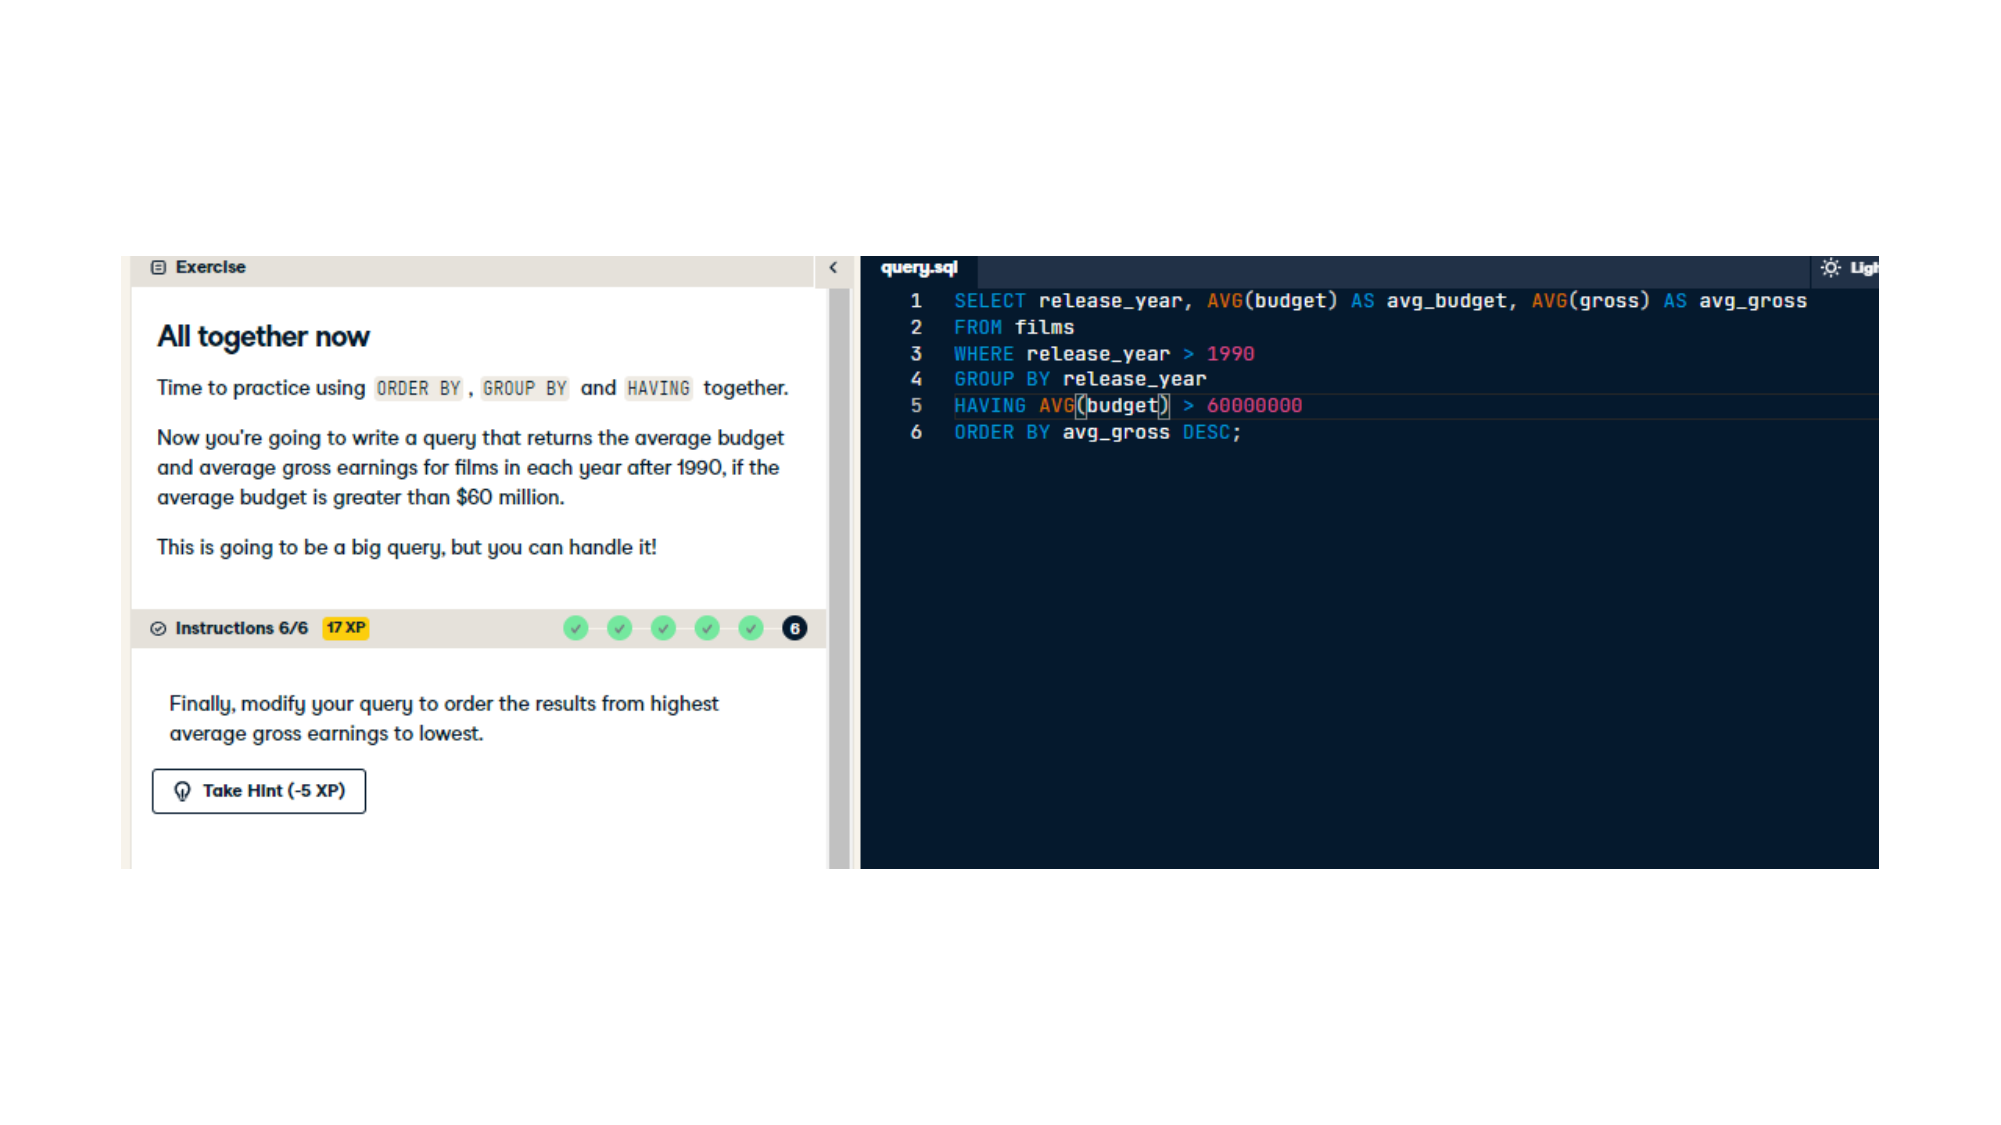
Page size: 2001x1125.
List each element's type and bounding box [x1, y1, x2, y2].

picture [121, 256, 1879, 869]
